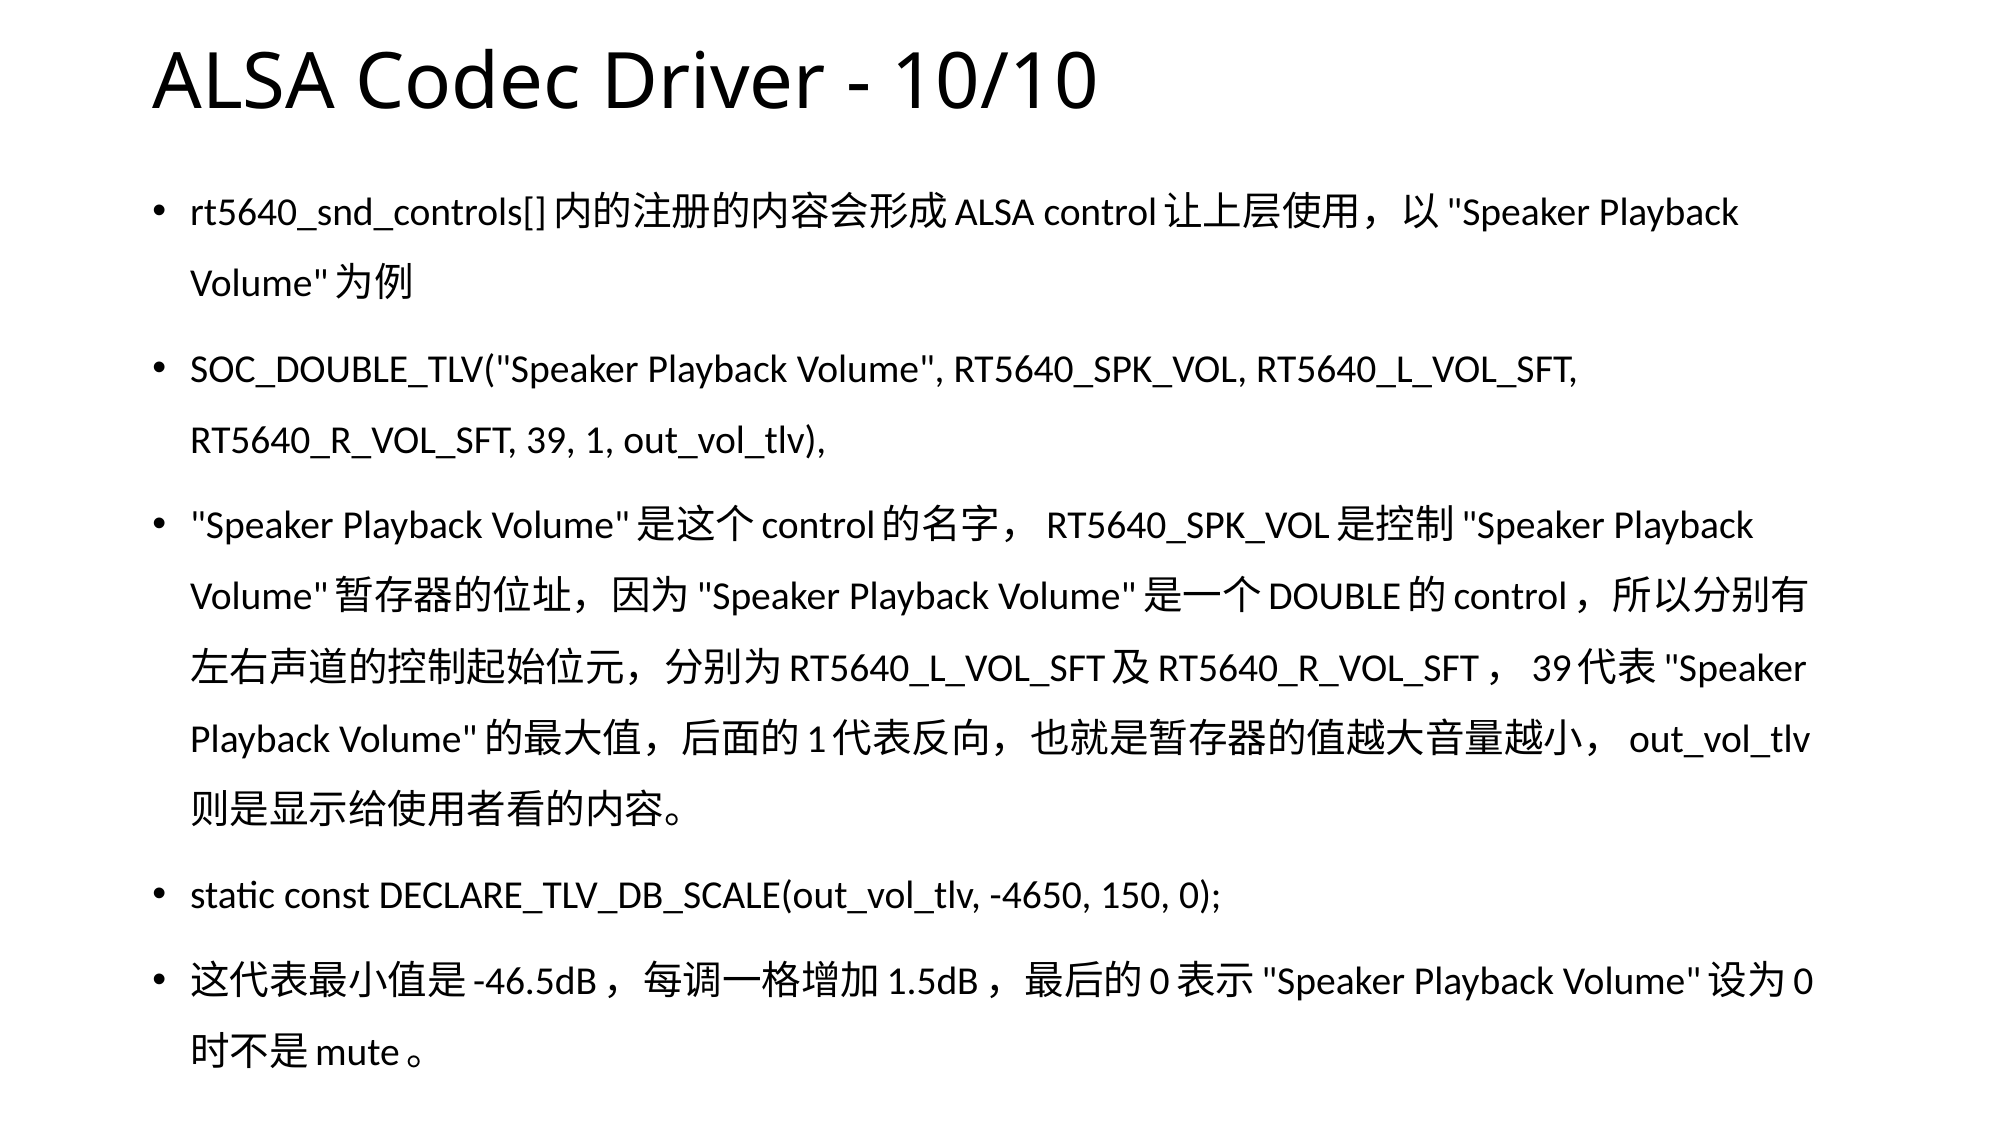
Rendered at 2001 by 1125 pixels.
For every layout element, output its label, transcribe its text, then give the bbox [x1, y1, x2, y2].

list rt5640_snd_controls[]内的注册的内容会形成ALSA control让上层使用，以"Speaker Playback Volume"为例 SOC_DOUBLE_TLV("Speaker Playback Volume", RT5640_SPK_VOL, RT5640_L_VOL_SFT, RT5640_R_VOL_SFT, 39, 1, out_vol_tlv), "Speaker Playback Volume"是这个control的名字，RT5640_SPK_VOL是控制"Speaker Playback Volume"暂存器的位址，因为"Speaker Playback Volume"是一个DOUBLE的control，所以分别有左右声道的控制起始位元，分别为RT5640_L_VOL_SFT及RT5640_R_VOL_SFT，39代表"Speaker Playback Volume"的最大值，后面的1代表反向，也就是暂存器的值越大音量越小，out_vol_tlv则是显示给使用者看的内容。 static const DECLARE_TLV_DB_SCALE(out_vol_tlv, -4650, 150, 0); 这代表最小值是-46.5dB，每调一格增加1.5dB，最后的0表示"Speaker Playback Volume"设为0时不是mute。 [137, 154, 1863, 1095]
title ALSA Codec Driver - 10/10 [137, 33, 1863, 133]
